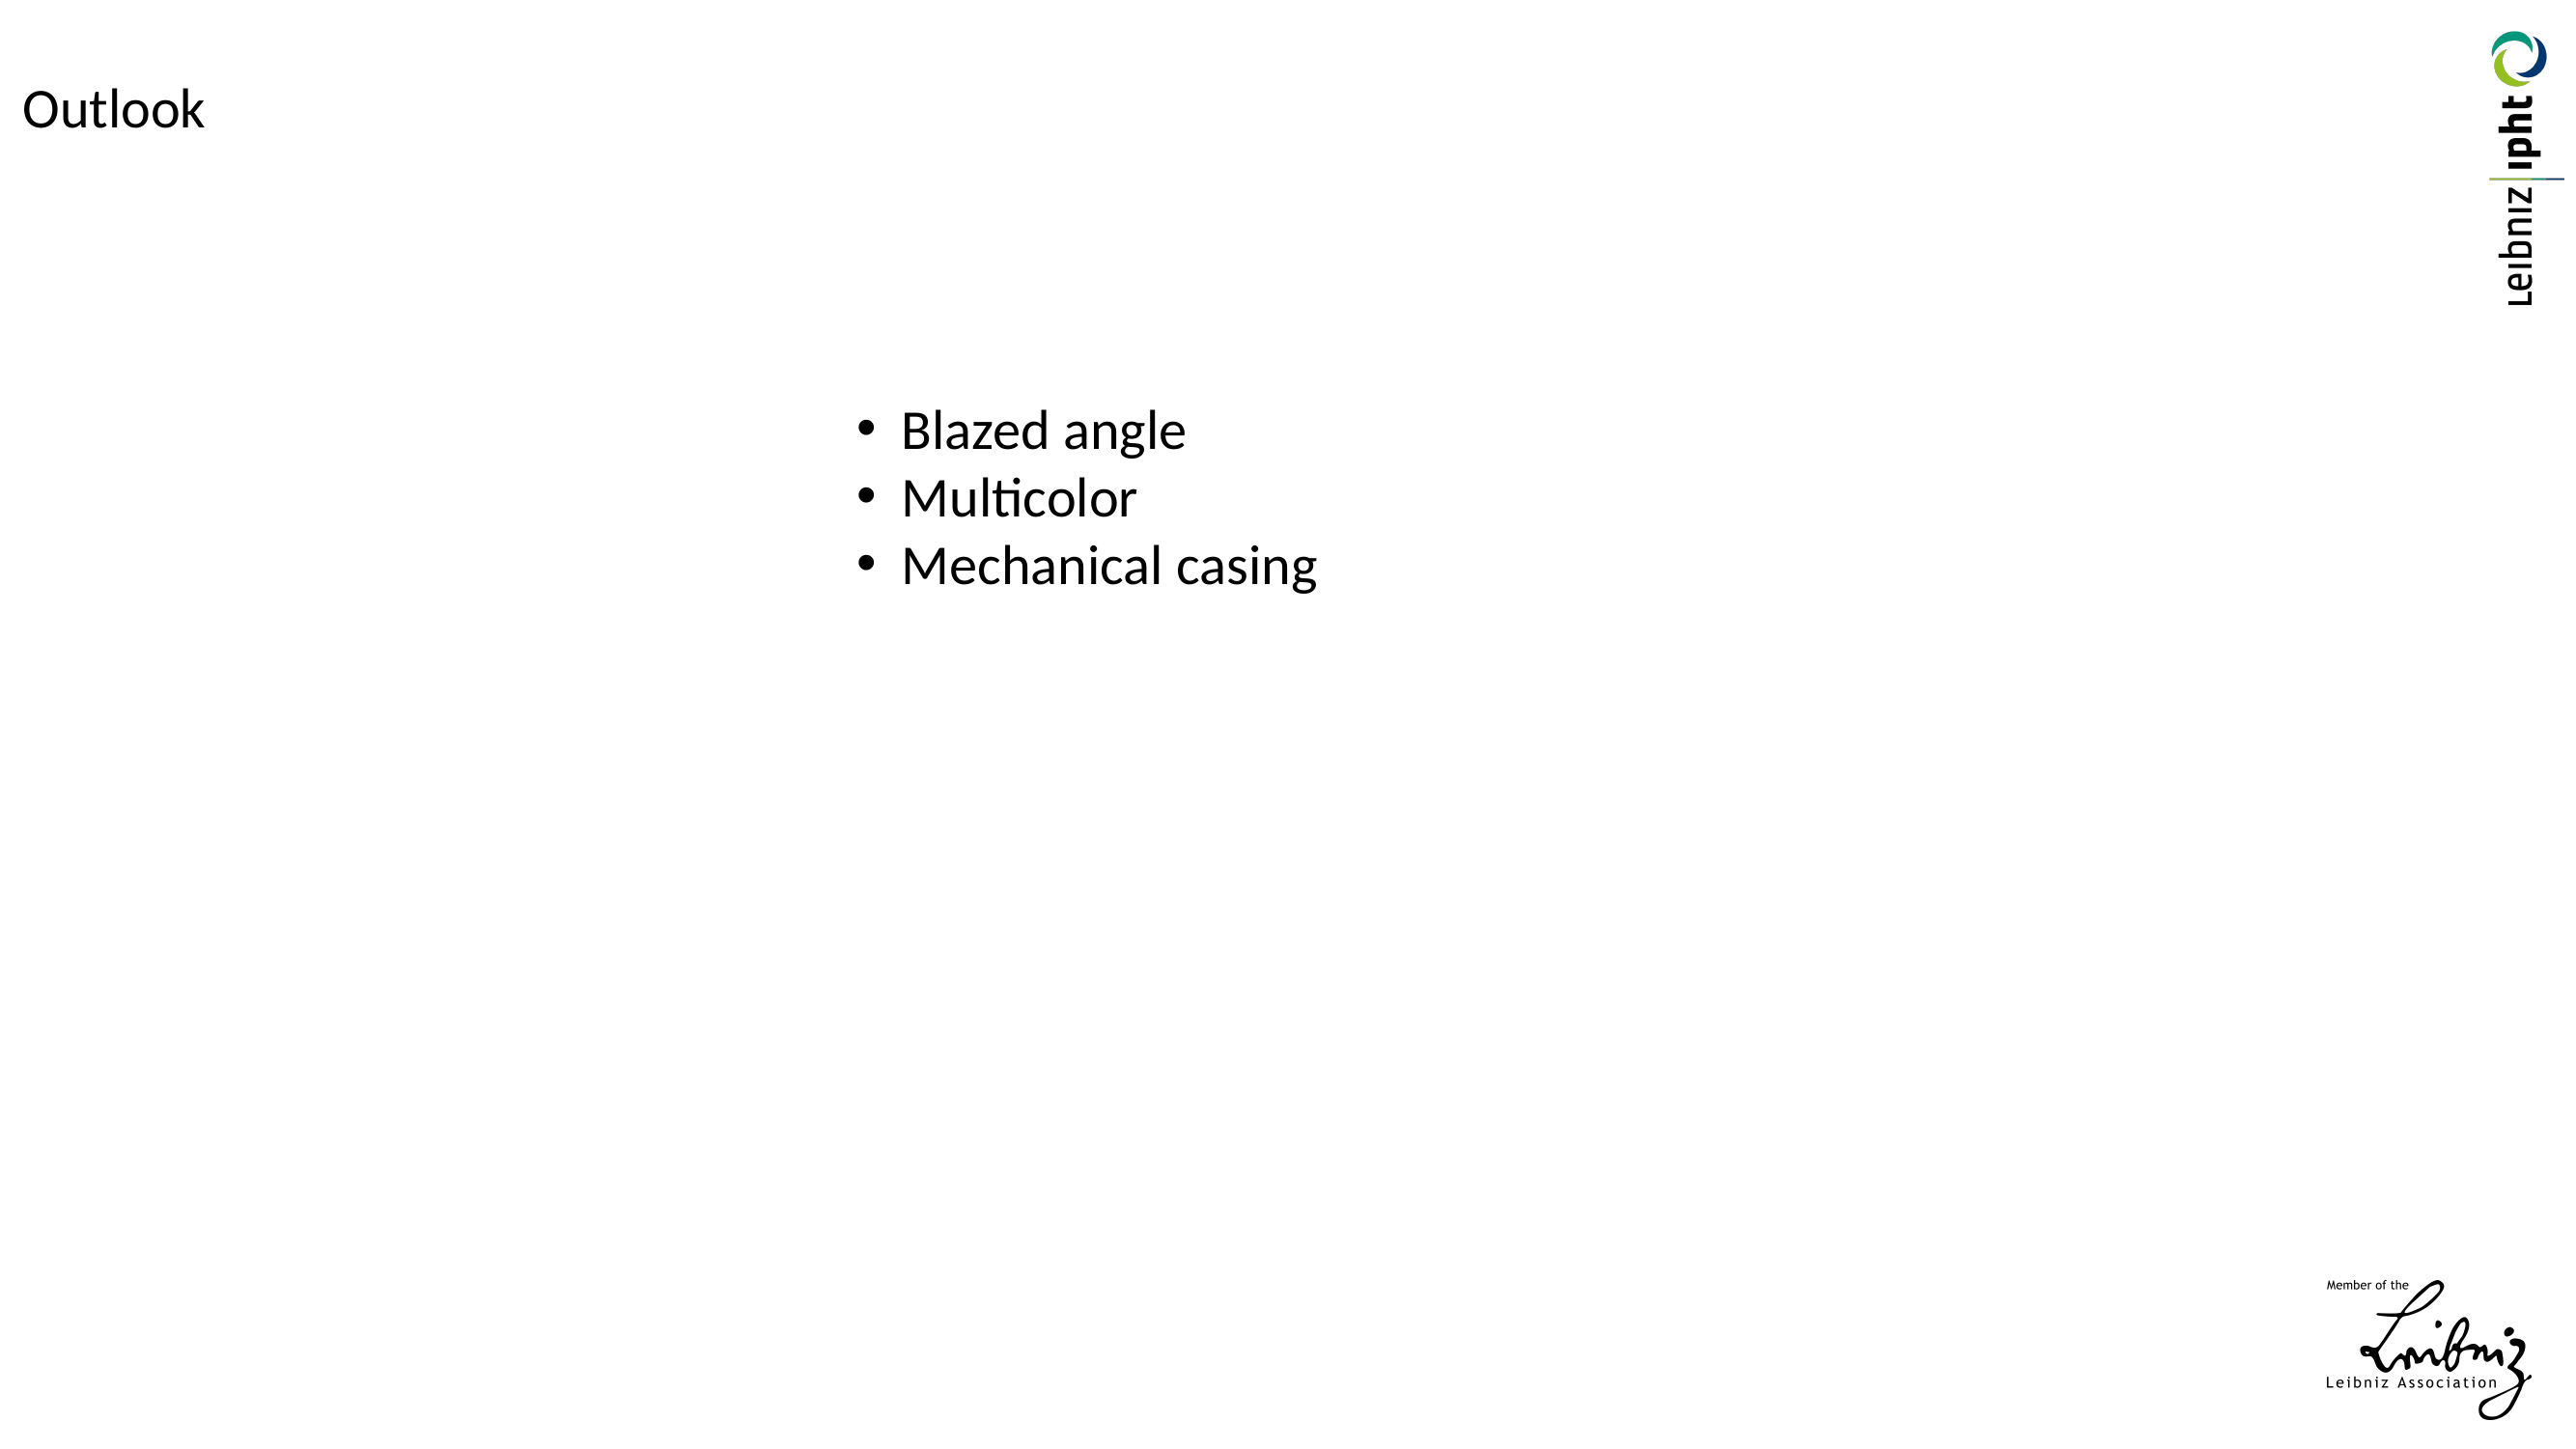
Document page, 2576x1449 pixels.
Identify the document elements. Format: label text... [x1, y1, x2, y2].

picture [2327, 1280, 2532, 1420]
text_box Outlook [22, 71, 207, 140]
text_box Blazed angle Multicolor Mechanical casing [856, 393, 1318, 664]
picture [2490, 32, 2564, 304]
